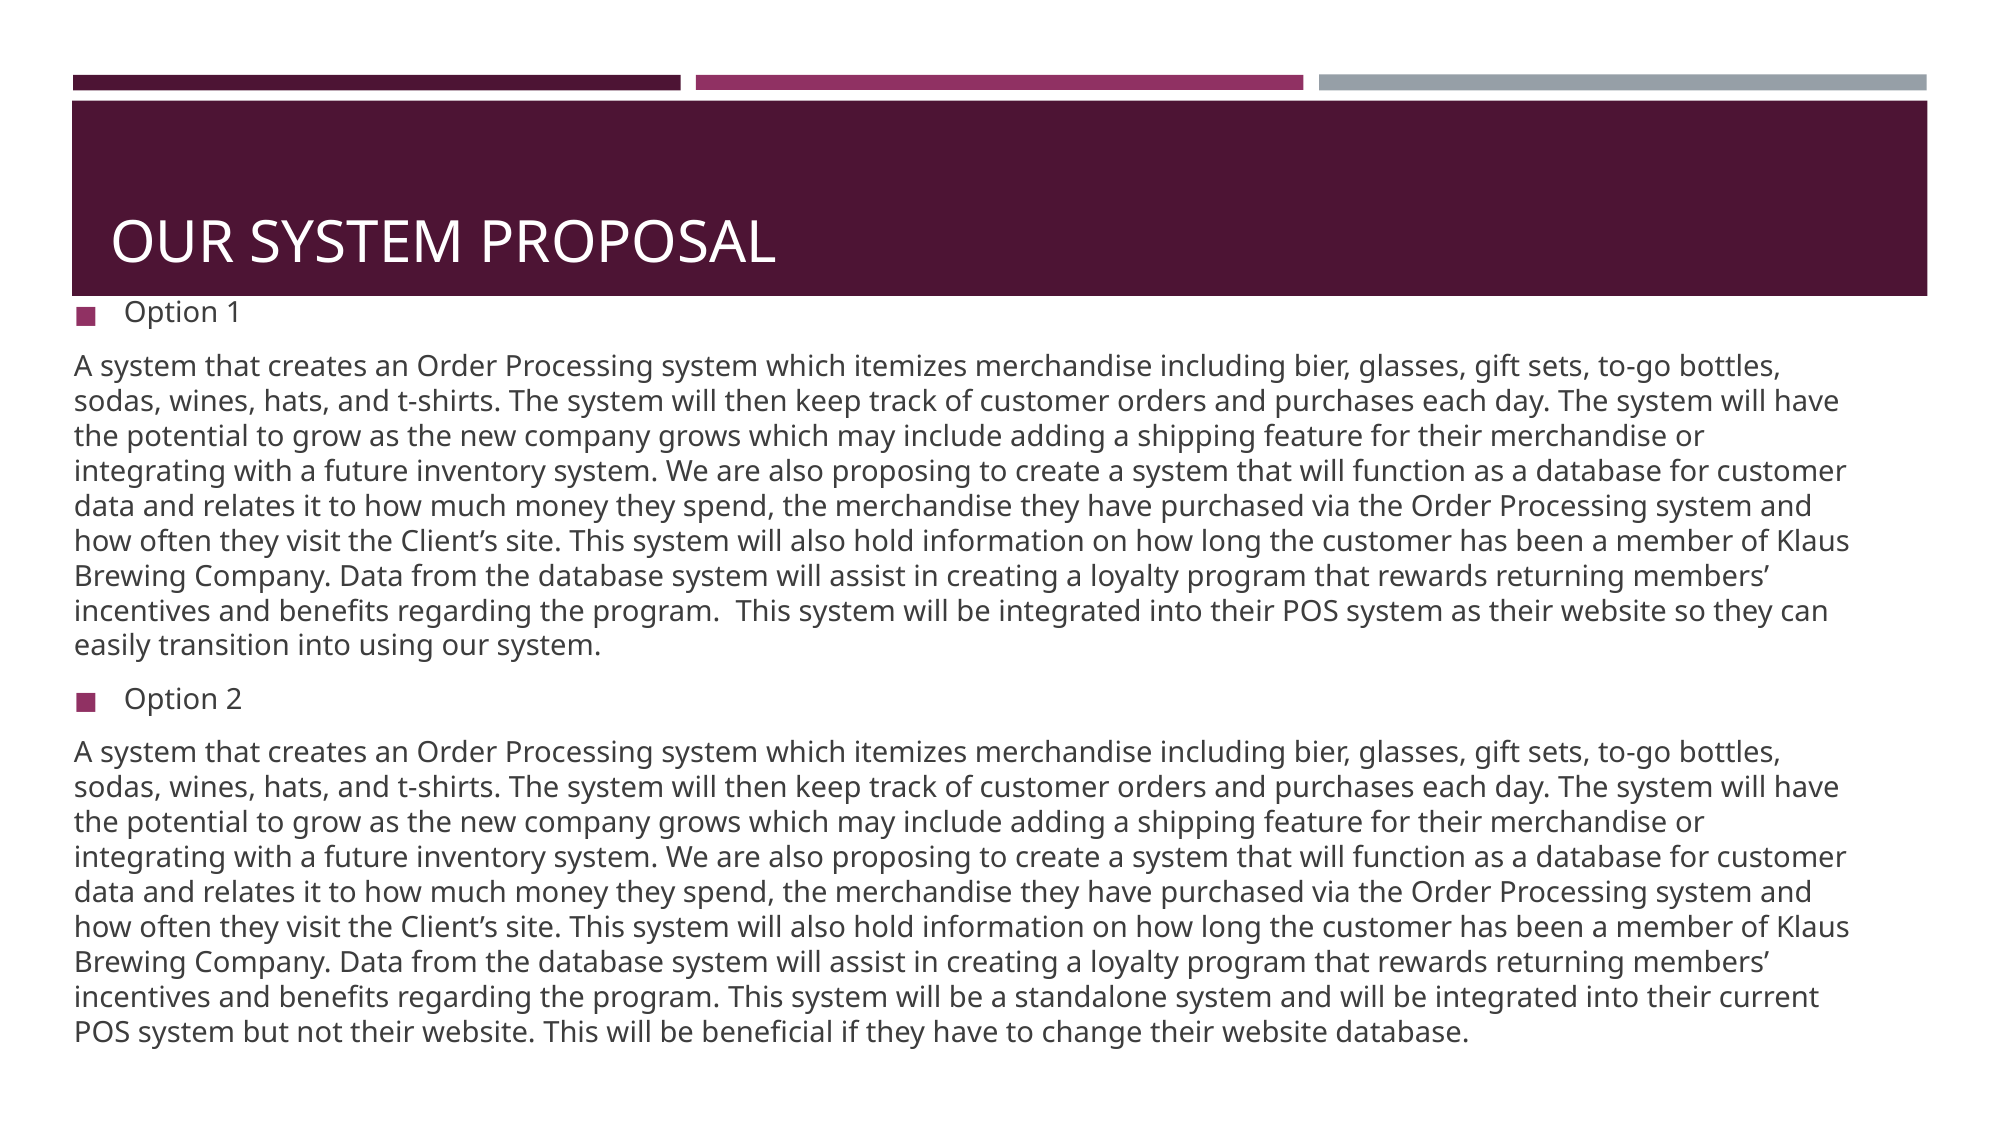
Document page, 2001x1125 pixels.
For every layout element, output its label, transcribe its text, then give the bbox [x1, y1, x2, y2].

title OUR SYSTEM PROPOSAL [95, 115, 1905, 282]
list Option 1 A system that creates an Order Processing system which itemizes merchandise including bier, glasses, gift sets, to-go bottles, sodas, wines, hats, and t-shirts. The system will then keep track of customer orders and purchases each day. The system will have the potential to grow as the new company grows which may include adding a shipping feature for their merchandise or integrating with a future inventory system. We are also proposing to create a system that will function as a database for customer data and relates it to how much money they spend, the merchandise they have purchased via the Order Processing system and how often they visit the Client’s site. This system will also hold information on how long the customer has been a member of Klaus Brewing Company. Data from the database system will assist in creating a loyalty program that rewards returning members’ incentives and benefits regarding the program. This system will be integrated into their POS system as their website so they can easily transition into using our system. Option 2 A system that creates an Order Processing system which itemizes merchandise including bier, glasses, gift sets, to-go bottles, sodas, wines, hats, and t-shirts. The system will then keep track of customer orders and purchases each day. The system will have the potential to grow as the new company grows which may include adding a shipping feature for their merchandise or integrating with a future inventory system. We are also proposing to create a system that will function as a database for customer data and relates it to how much money they spend, the merchandise they have purchased via the Order Processing system and how often they visit the Client’s site. This system will also hold information on how long the customer has been a member of Klaus Brewing Company. Data from the database system will assist in creating a loyalty program that rewards returning members’ incentives and benefits regarding the program. This system will be a standalone system and will be integrated into their current POS system but not their website. This will be beneficial if they have to change their website database. [58, 413, 1869, 1017]
